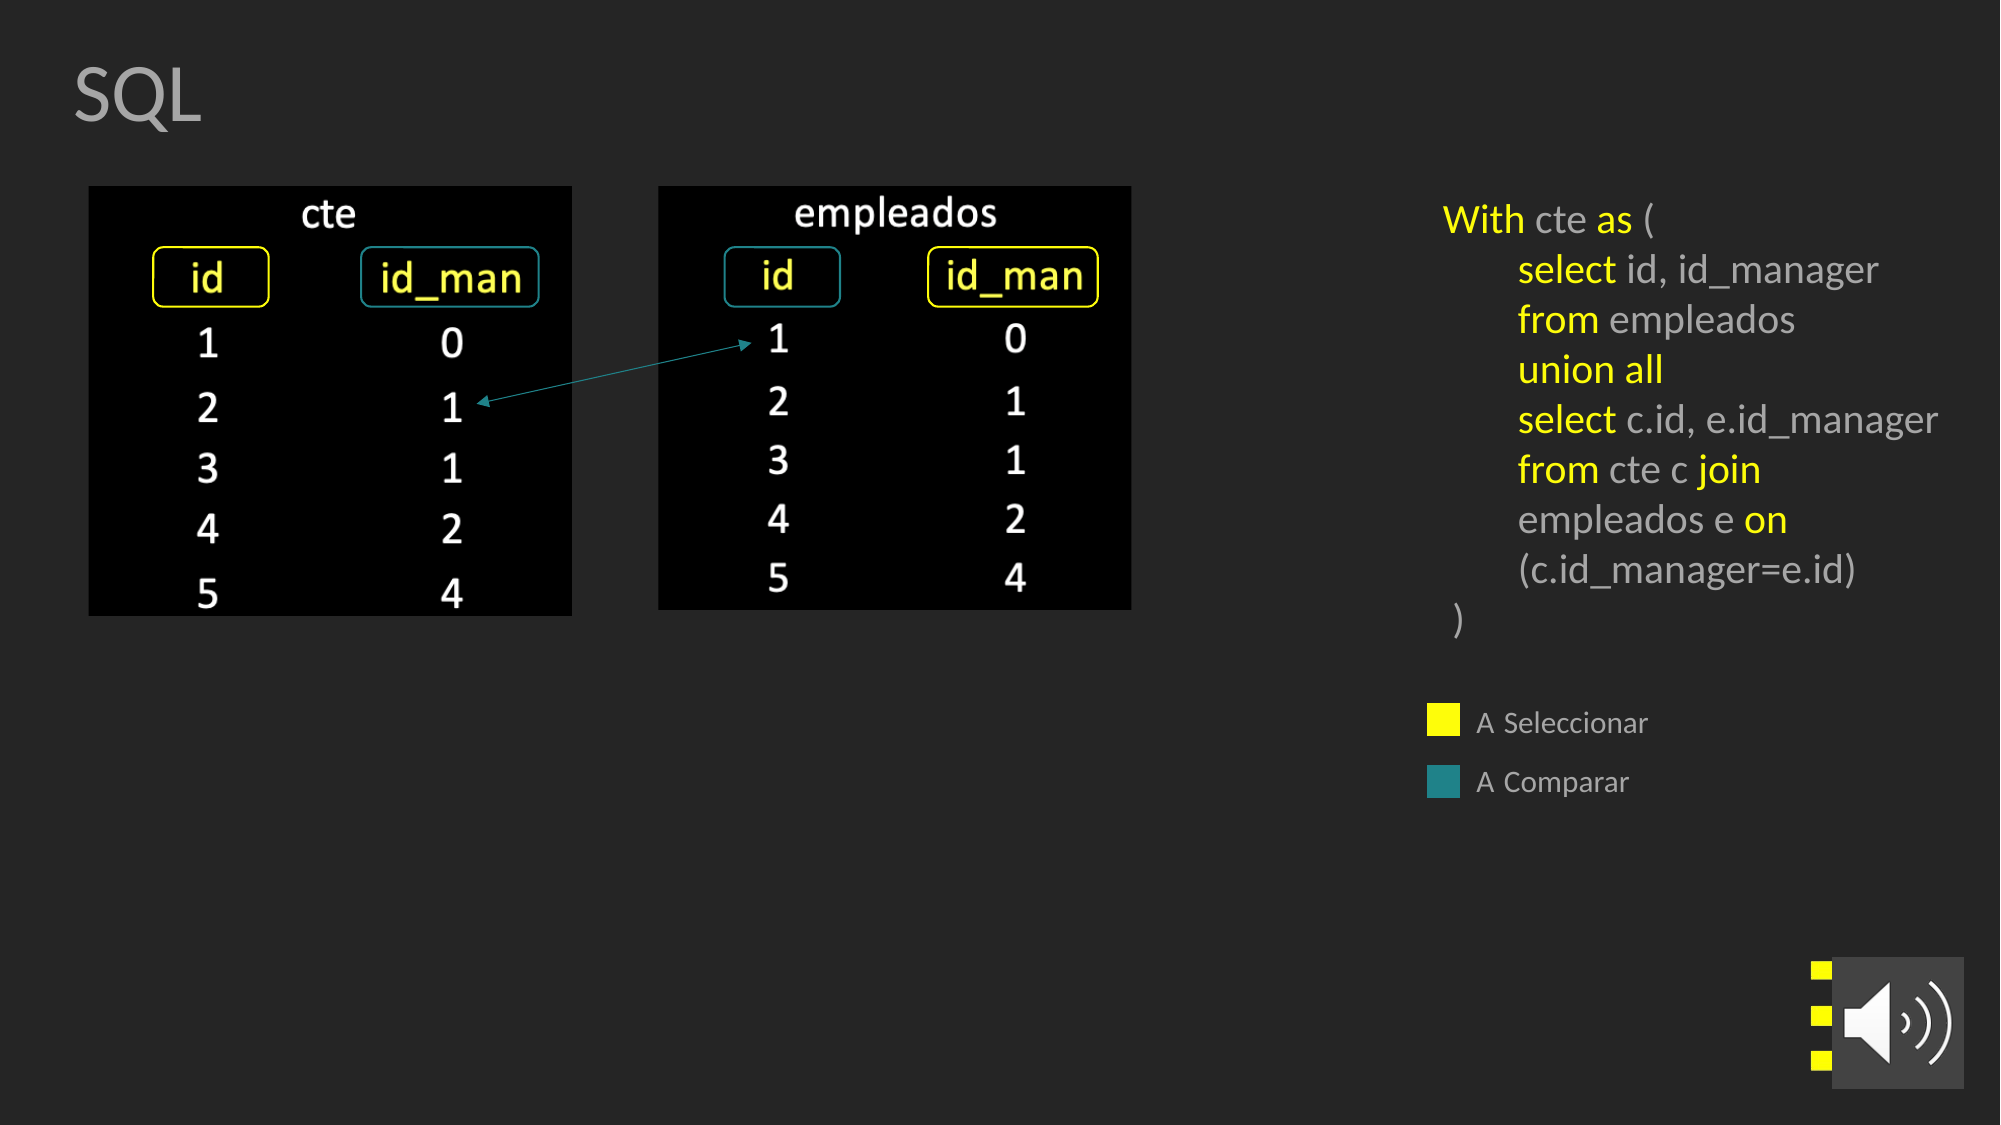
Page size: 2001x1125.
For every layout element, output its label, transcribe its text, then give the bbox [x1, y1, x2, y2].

text_box SQL [58, 30, 1018, 146]
picture [1748, 889, 2000, 1125]
picture [88, 186, 572, 616]
text_box A Seleccionar [1386, 684, 1715, 743]
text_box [476, 342, 752, 404]
text_box With cte as ( select id, id_manager from empleados union all select c.id, e.id_manager from cte c join empleados e on (c.id_manager=e.id) ) [1428, 183, 1961, 699]
text_box A Comparar [1386, 743, 1715, 809]
picture [658, 186, 1132, 610]
